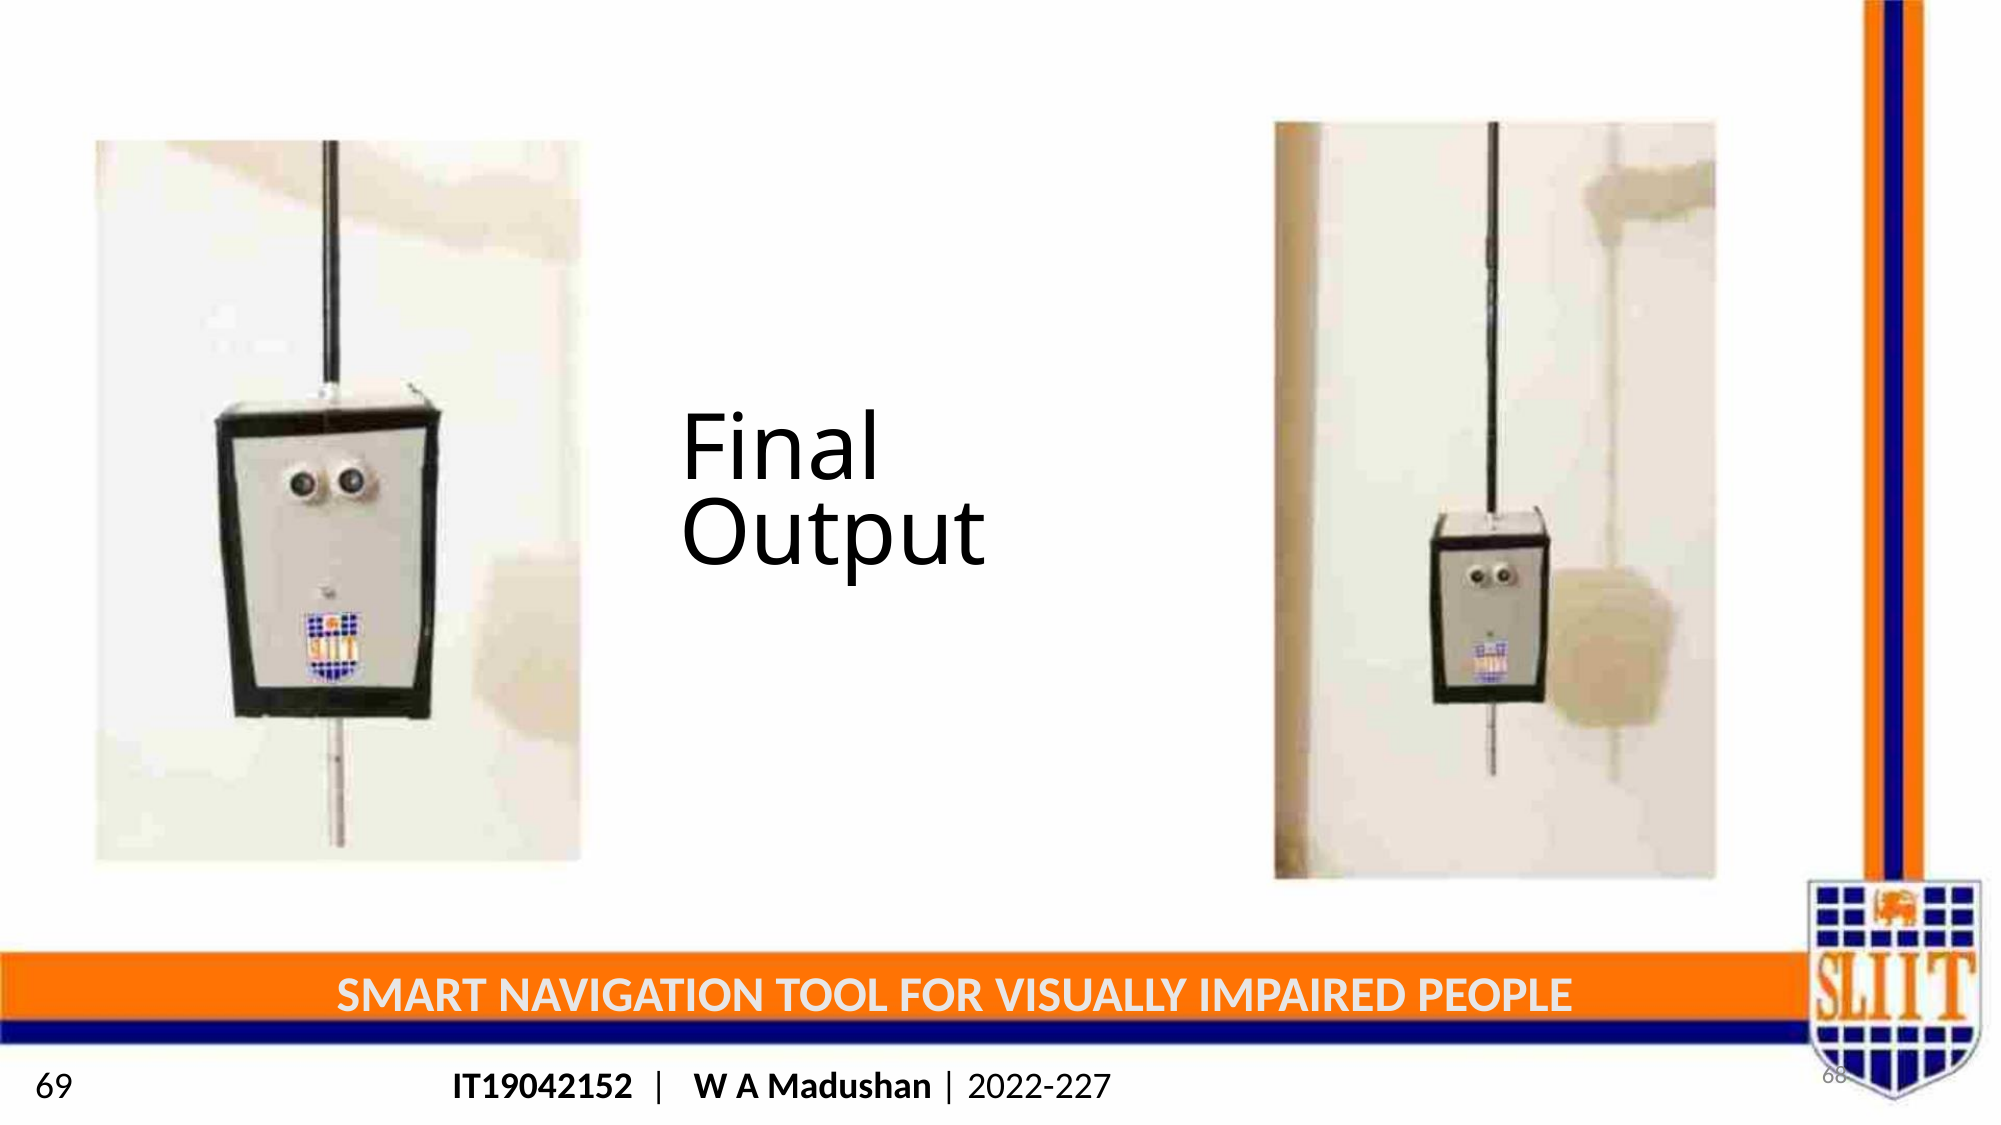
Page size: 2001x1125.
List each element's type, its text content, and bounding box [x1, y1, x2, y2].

text_box [0, 0, 2000, 1125]
text_box SMART NAVIGATION TOOL FOR VISUALLY IMPAIRED PEOPLE [336, 971, 1617, 1022]
text_box IT19042152 | W A Madushan | 2022-227 [452, 1068, 1136, 1107]
text_box 69 [35, 1068, 98, 1107]
text_box Final Output [679, 412, 1162, 583]
text_box 68 [1821, 1063, 1873, 1089]
